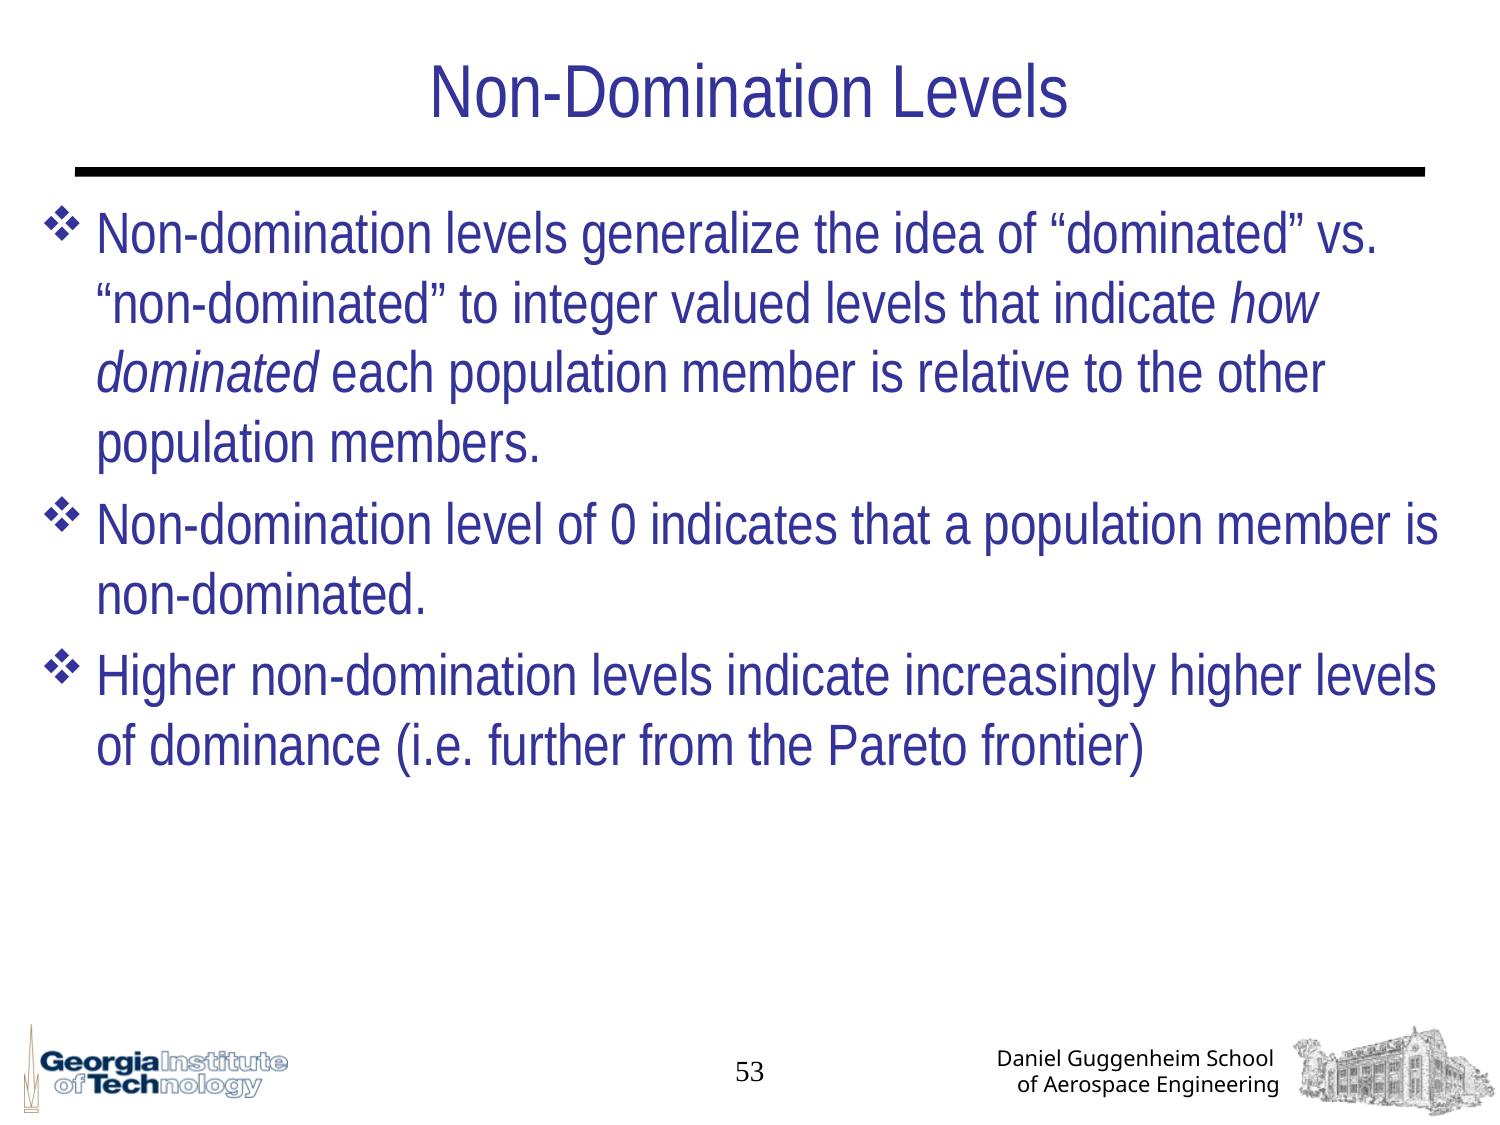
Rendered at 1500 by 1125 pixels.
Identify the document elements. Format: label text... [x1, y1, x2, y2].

title Non-Domination Levels [24, 12, 1476, 163]
picture [1287, 1021, 1499, 1121]
list Non-domination levels generalize the idea of “dominated” vs. “non-dominated” to integer valued levels that indicate how dominated each population member is relative to the other population members. Non-domination level of 0 indicates that a population member is non-dominated. Higher non-domination levels indicate increasingly higher levels of dominance (i.e. further from the Pareto frontier) [24, 187, 1476, 1001]
picture [24, 1024, 288, 1113]
